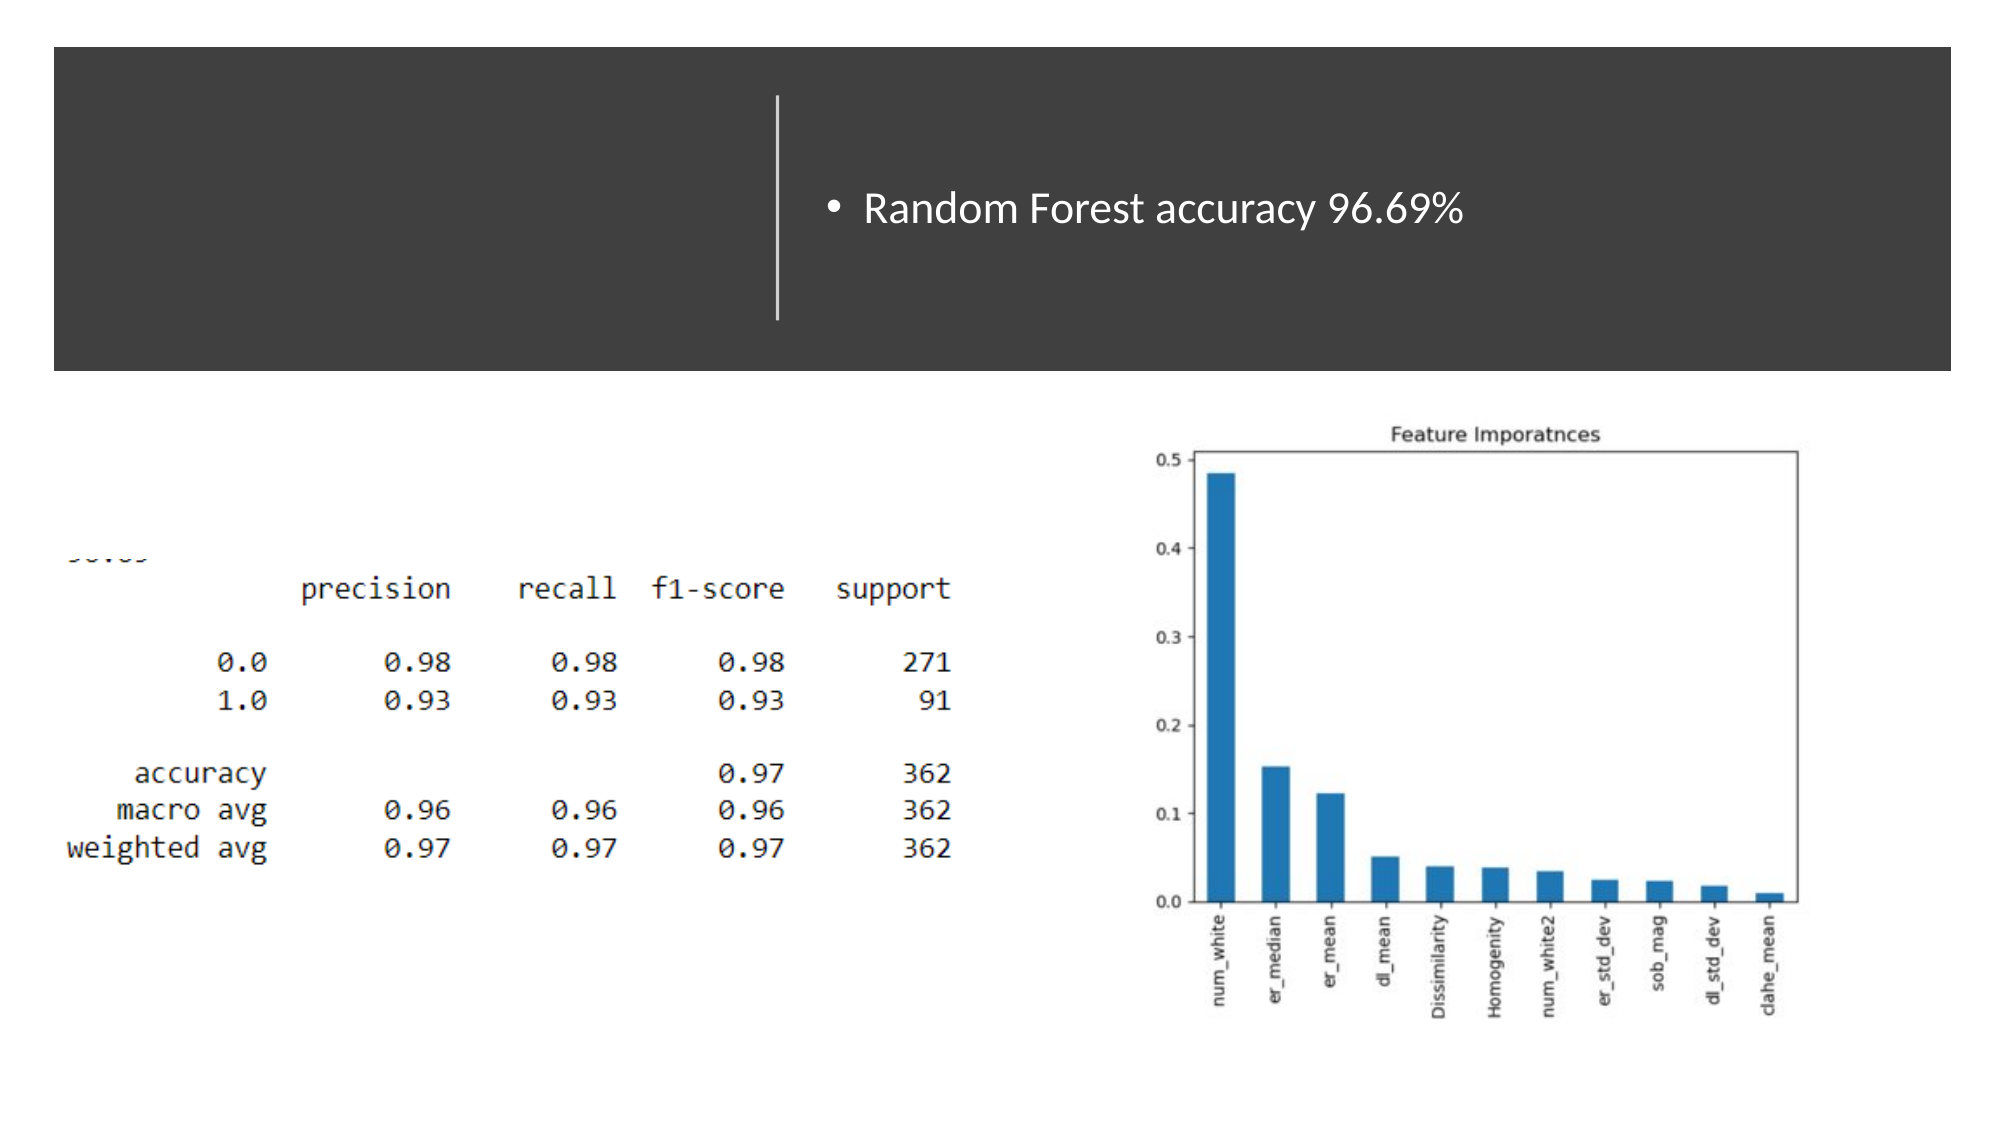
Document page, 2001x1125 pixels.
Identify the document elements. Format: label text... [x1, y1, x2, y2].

picture [64, 559, 977, 884]
picture [1141, 414, 1820, 1030]
list Random Forest accuracy 96.69% [811, 83, 1896, 334]
text_box [63, 57, 1942, 361]
